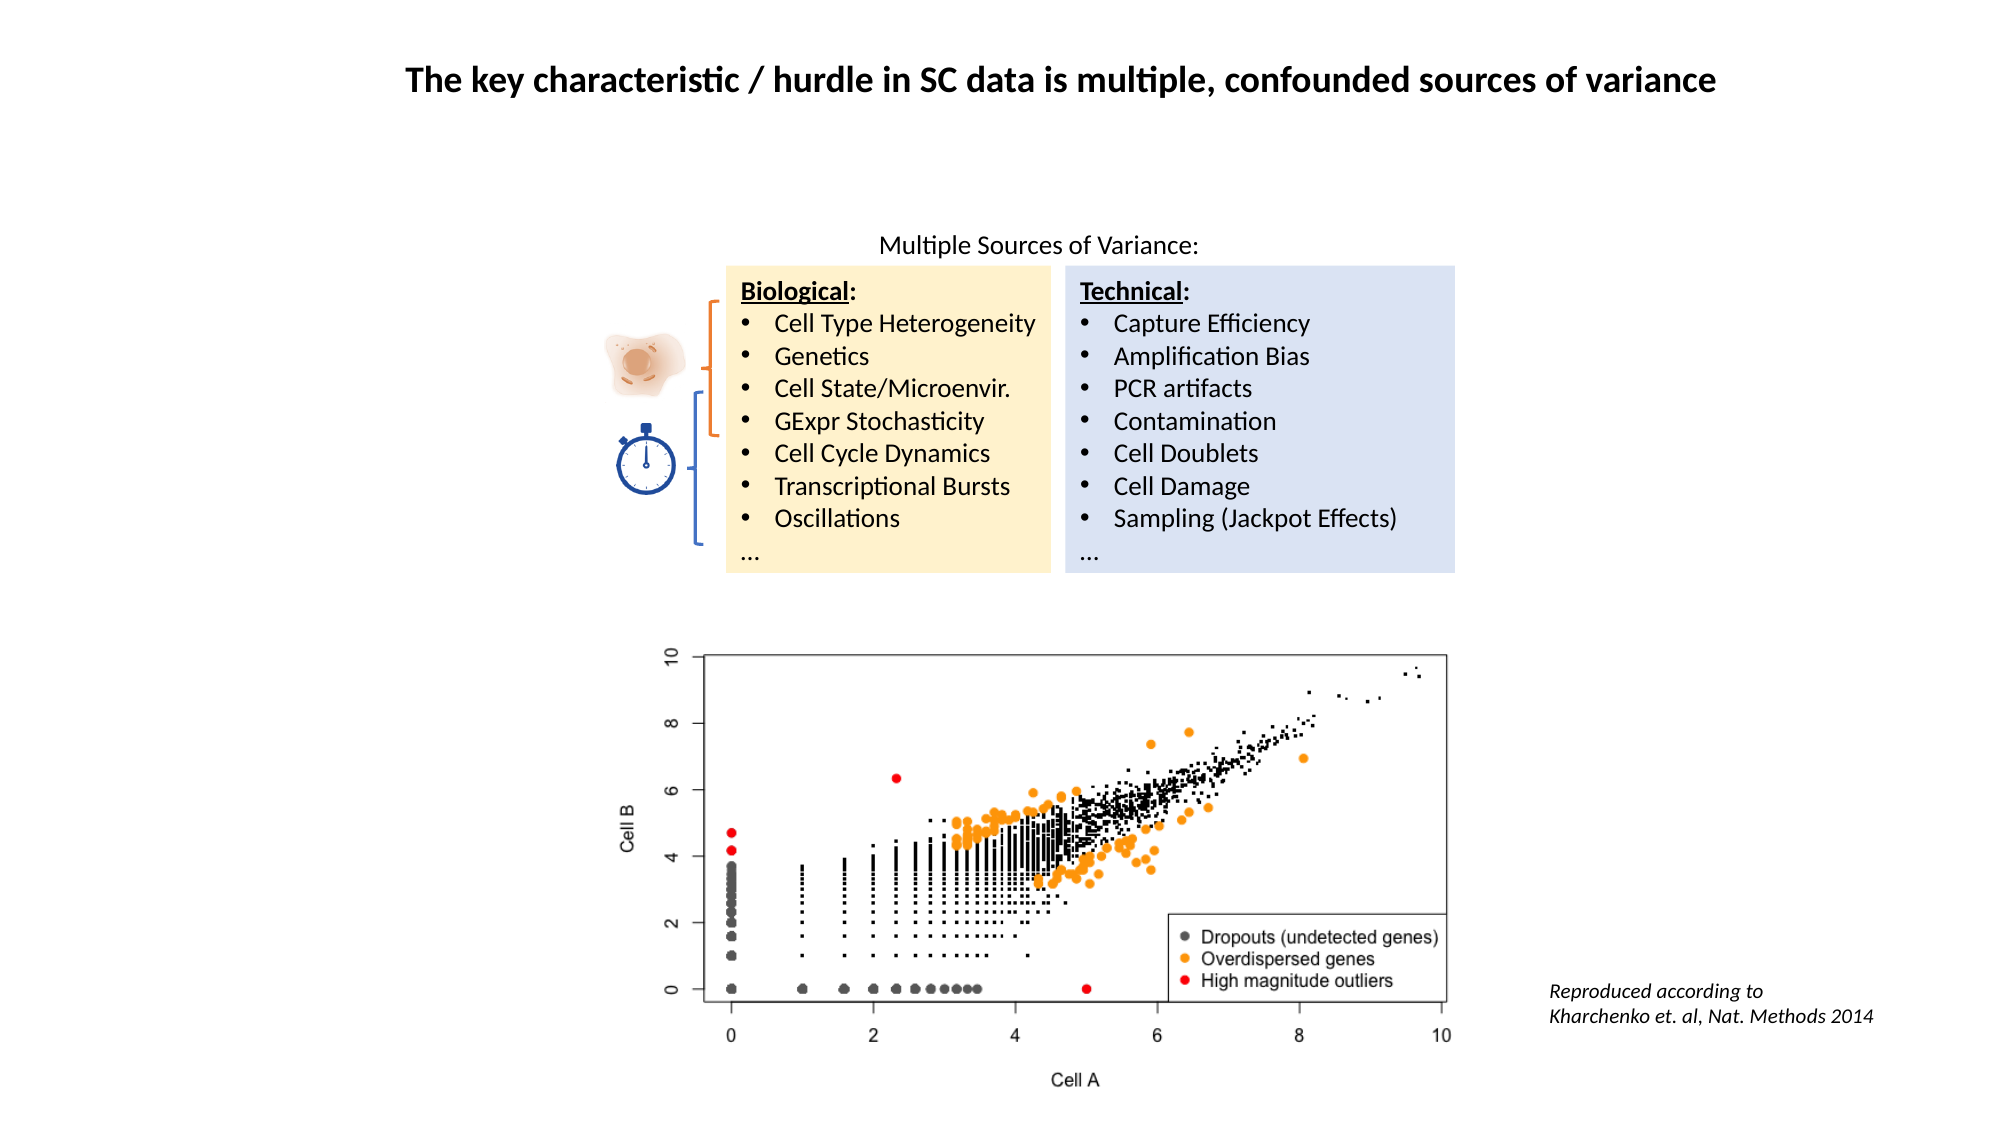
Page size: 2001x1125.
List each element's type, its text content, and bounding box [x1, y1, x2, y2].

picture [614, 565, 1493, 1114]
text_box [687, 390, 704, 546]
text_box Multiple Sources of Variance: [864, 219, 1215, 268]
picture [615, 423, 676, 495]
text_box The key characteristic / hurdle in SC data is multiple, confounded sources of variance [390, 47, 1782, 108]
text_box [701, 299, 720, 438]
picture [604, 321, 686, 403]
text_box Reproduced according to Kharchenko et. al, Nat. Methods 2014 [1534, 970, 1895, 1036]
text_box Technical: Capture Efficiency Amplification Bias PCR artifacts Contamination Cell Doublets Cell Damage Sampling (Jackpot Effects) … [1065, 265, 1455, 565]
text_box Biological: Cell Type Heterogeneity Genetics Cell State/Microenvir. GExpr Stochasticity Cell Cycle Dynamics Transcriptional Bursts Oscillations … [725, 265, 1051, 565]
